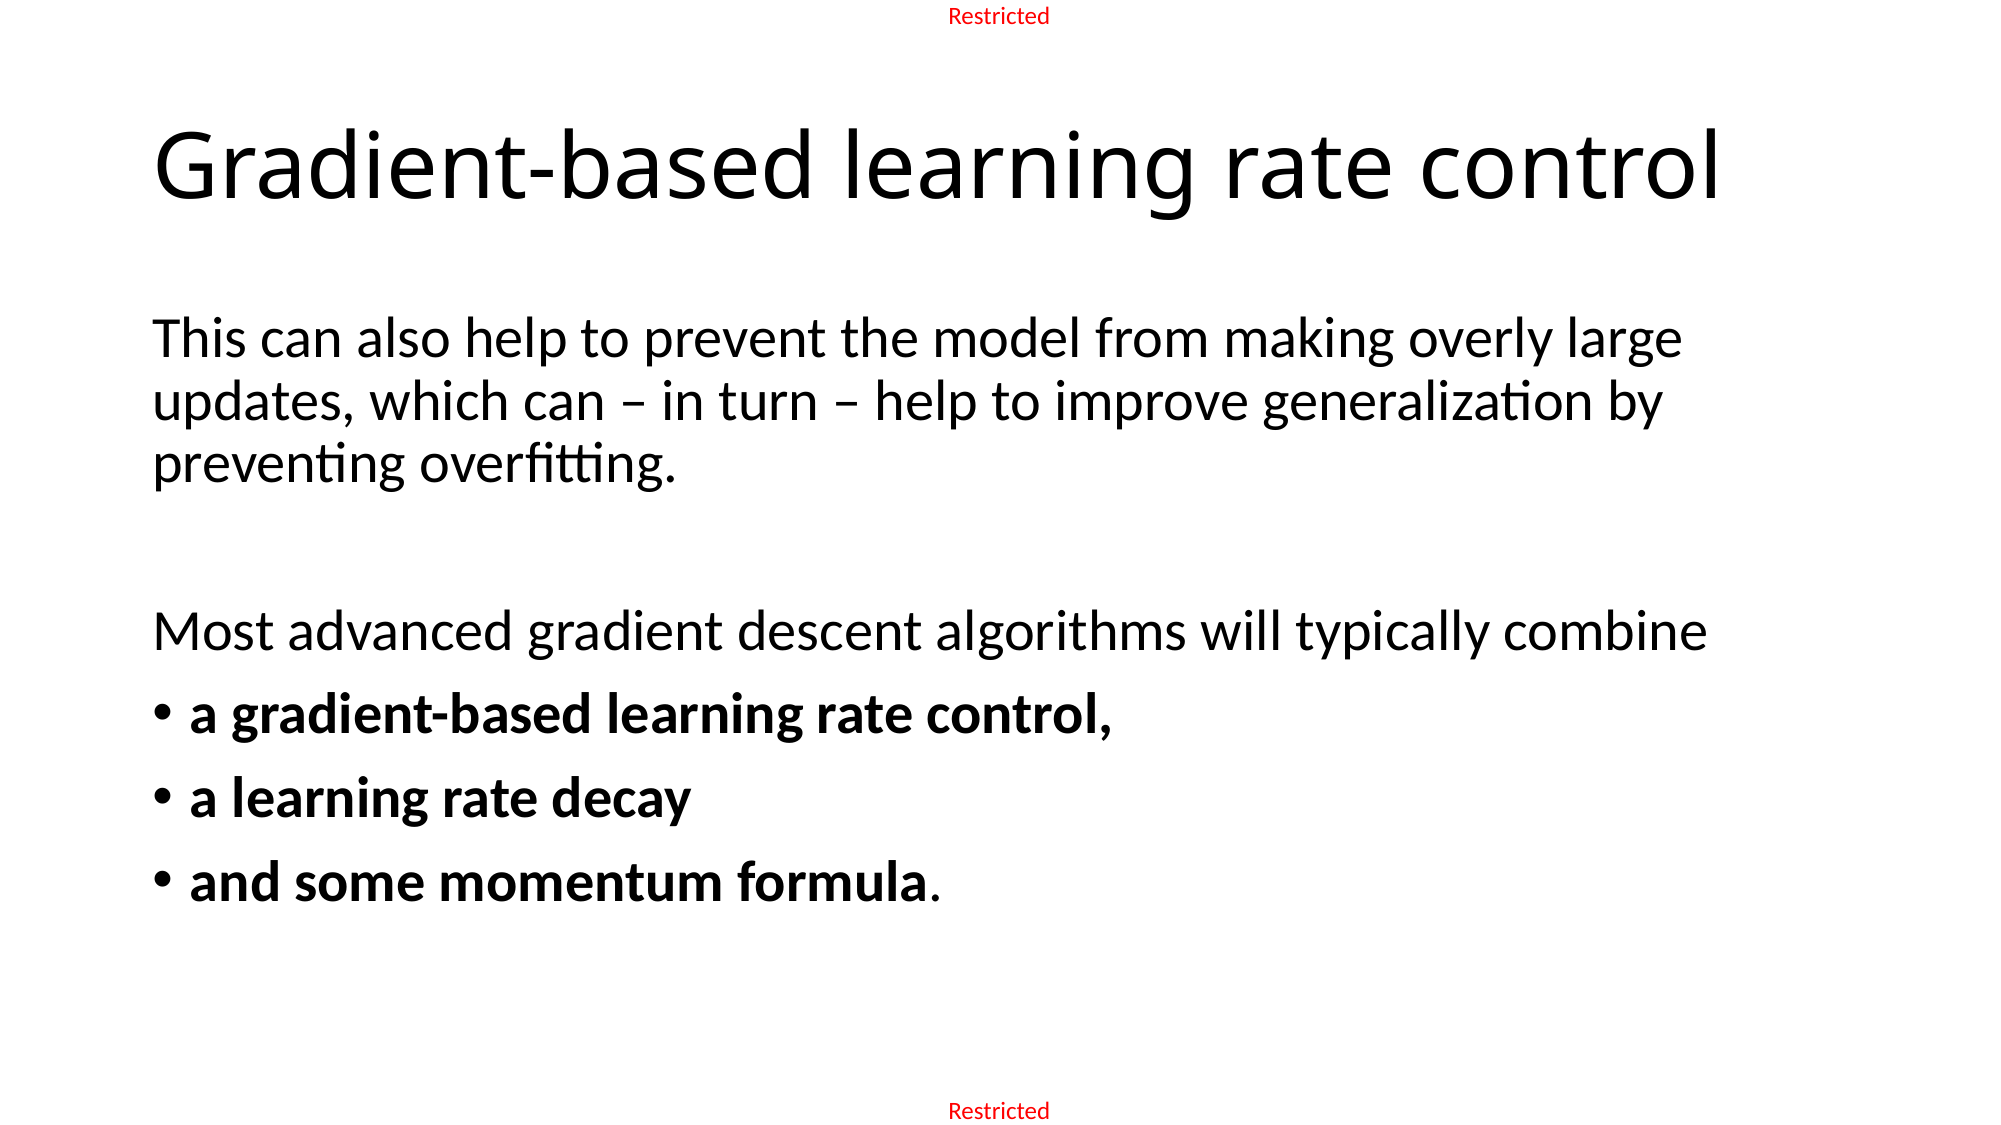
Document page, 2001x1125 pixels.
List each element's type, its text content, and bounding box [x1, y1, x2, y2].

title Gradient-based learning rate control [137, 59, 1863, 278]
list This can also help to prevent the model from making overly large updates, which can – in turn – help to improve generalization by preventing overfitting. Most advanced gradient descent algorithms will typically combine a gradient-based learning rate control, a learning rate decay and some momentum formula. [137, 299, 1863, 1125]
